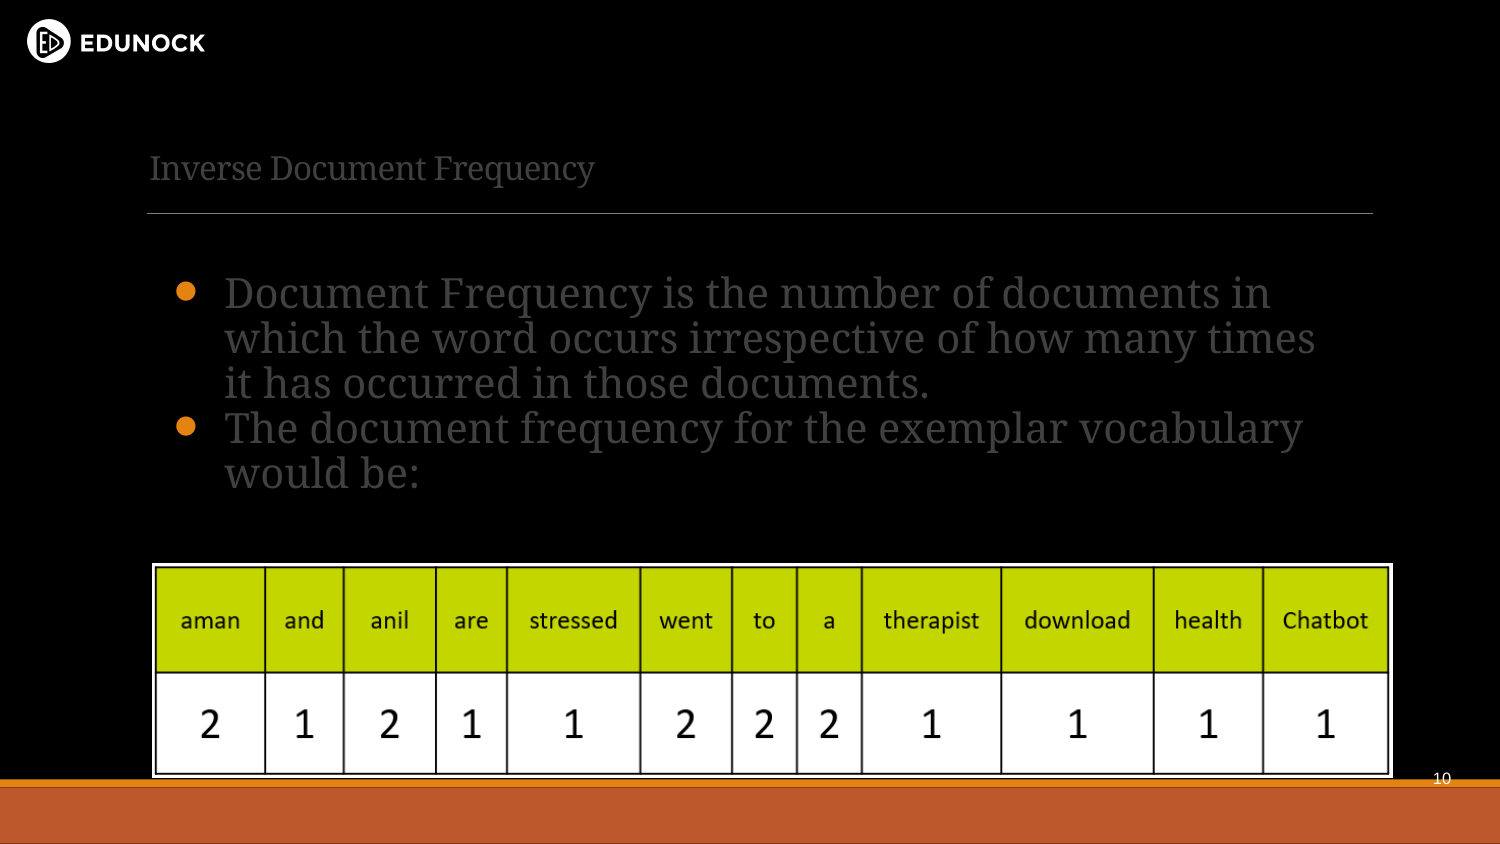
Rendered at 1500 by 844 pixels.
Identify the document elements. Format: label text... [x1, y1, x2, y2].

slide_number 10 [1376, 745, 1467, 810]
picture [26, 18, 205, 64]
title Inverse Document Frequency [134, 138, 1366, 243]
list Document Frequency is the number of documents in which the word occurs irrespective of how many times it has occurred in those documents. The document frequency for the exemplar vocabulary would be: [134, 257, 1366, 729]
picture [151, 563, 1393, 779]
